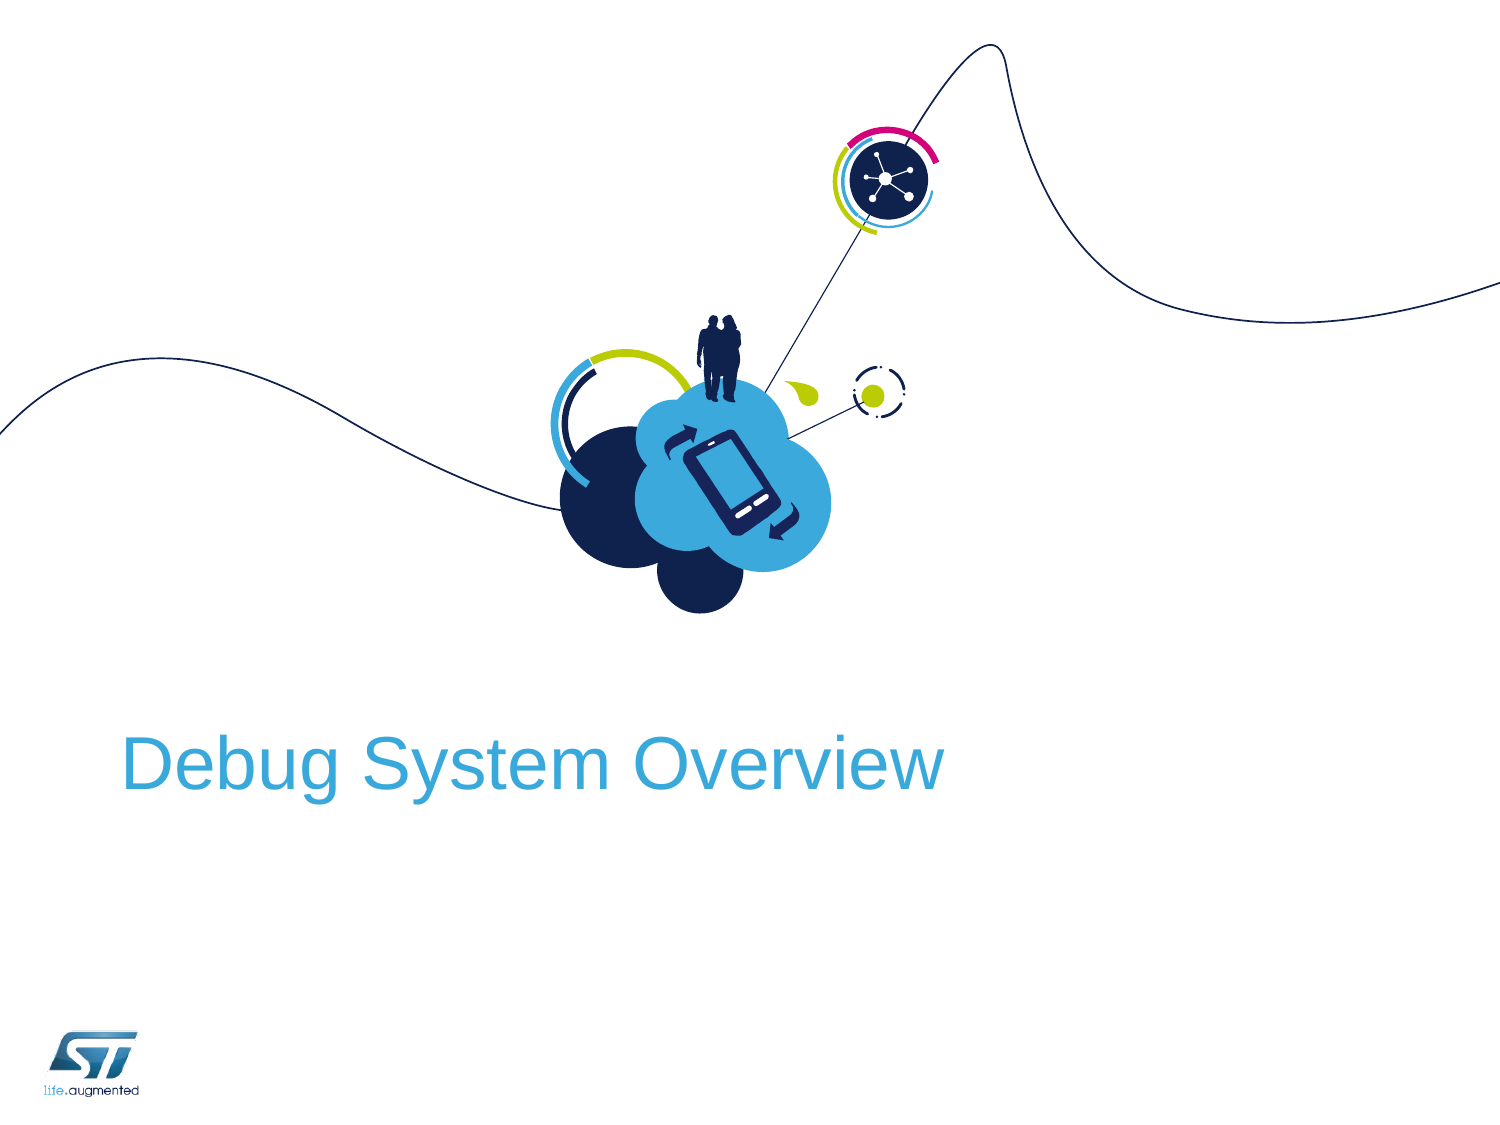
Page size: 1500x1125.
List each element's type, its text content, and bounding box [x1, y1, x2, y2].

picture [36, 1022, 147, 1103]
title Debug System Overview [104, 707, 1363, 843]
